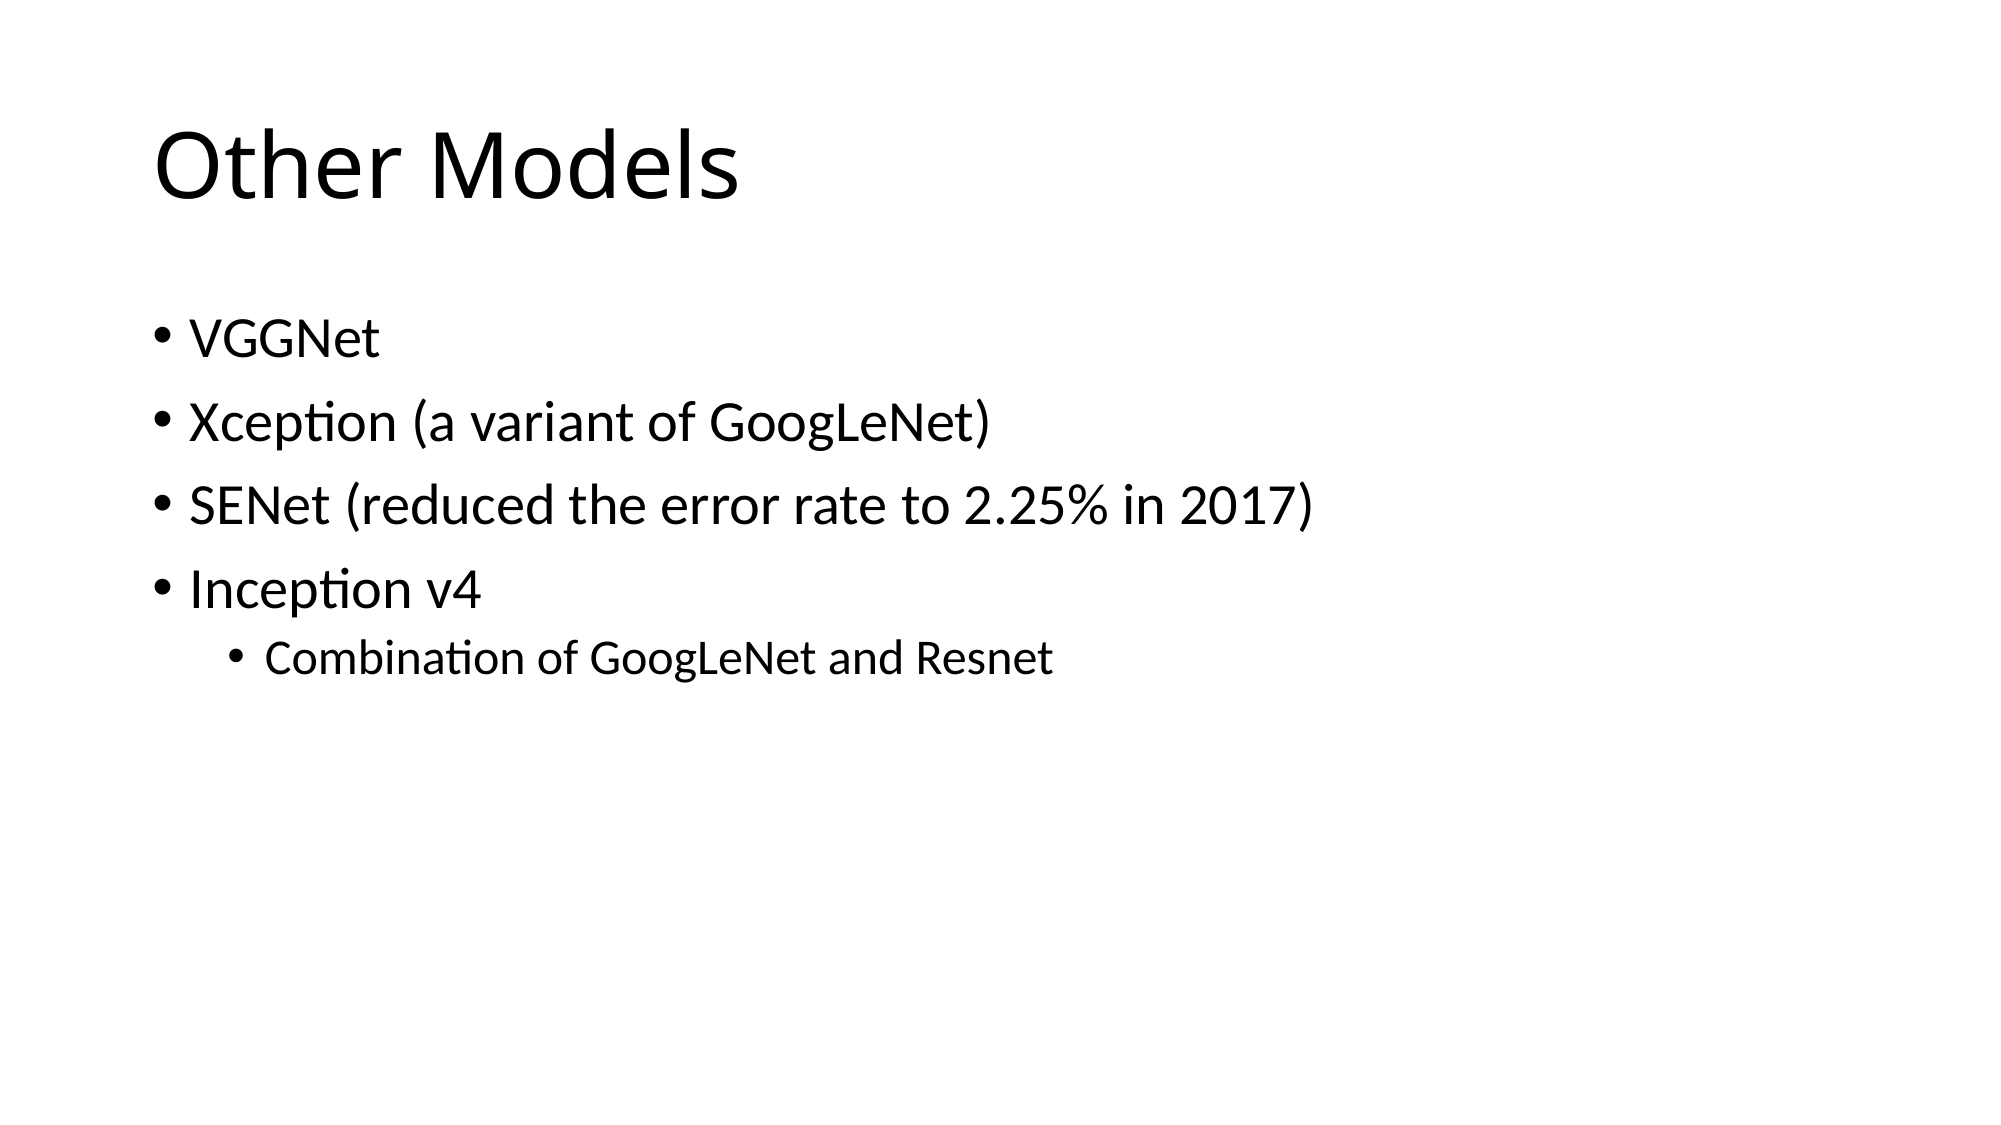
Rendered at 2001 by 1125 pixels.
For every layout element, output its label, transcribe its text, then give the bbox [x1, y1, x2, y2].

list VGGNet Xception (a variant of GoogLeNet) SENet (reduced the error rate to 2.25% in 2017) Inception v4 Combination of GoogLeNet and Resnet [137, 299, 1863, 1014]
title Other Models [137, 59, 1863, 278]
